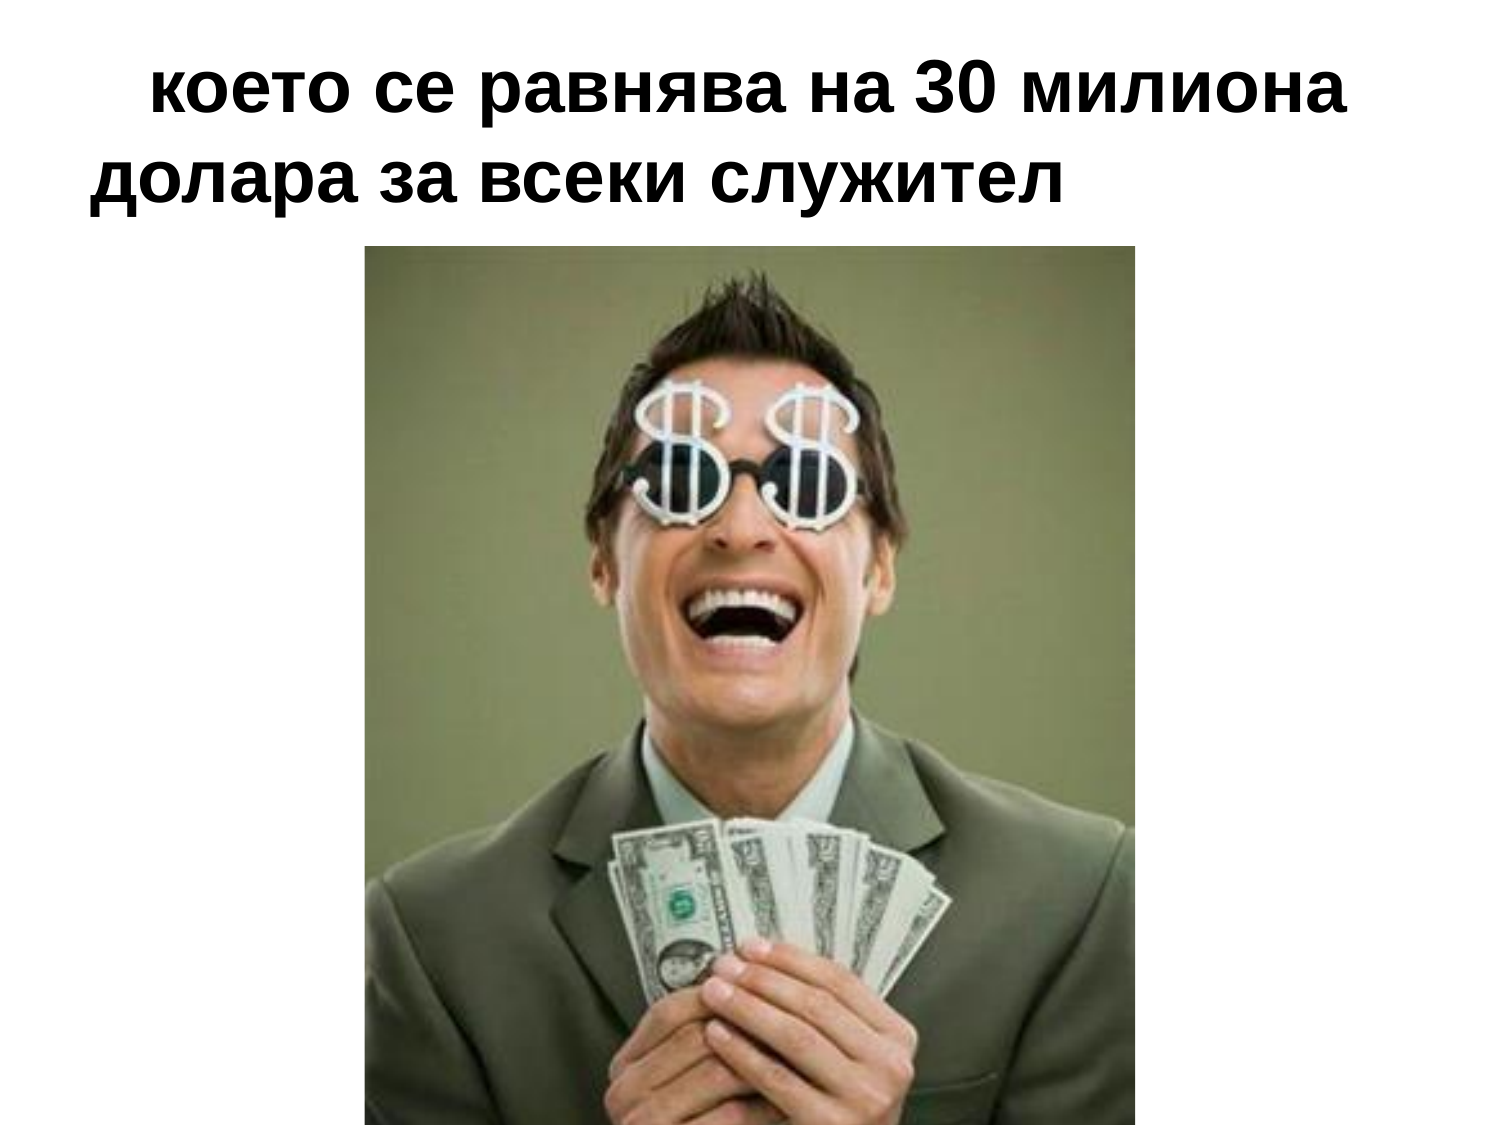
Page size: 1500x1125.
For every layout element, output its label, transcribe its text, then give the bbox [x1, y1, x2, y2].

text_box [364, 246, 1136, 1125]
title което се равнява на 30 милиона долара за всеки служител [75, 14, 1425, 233]
